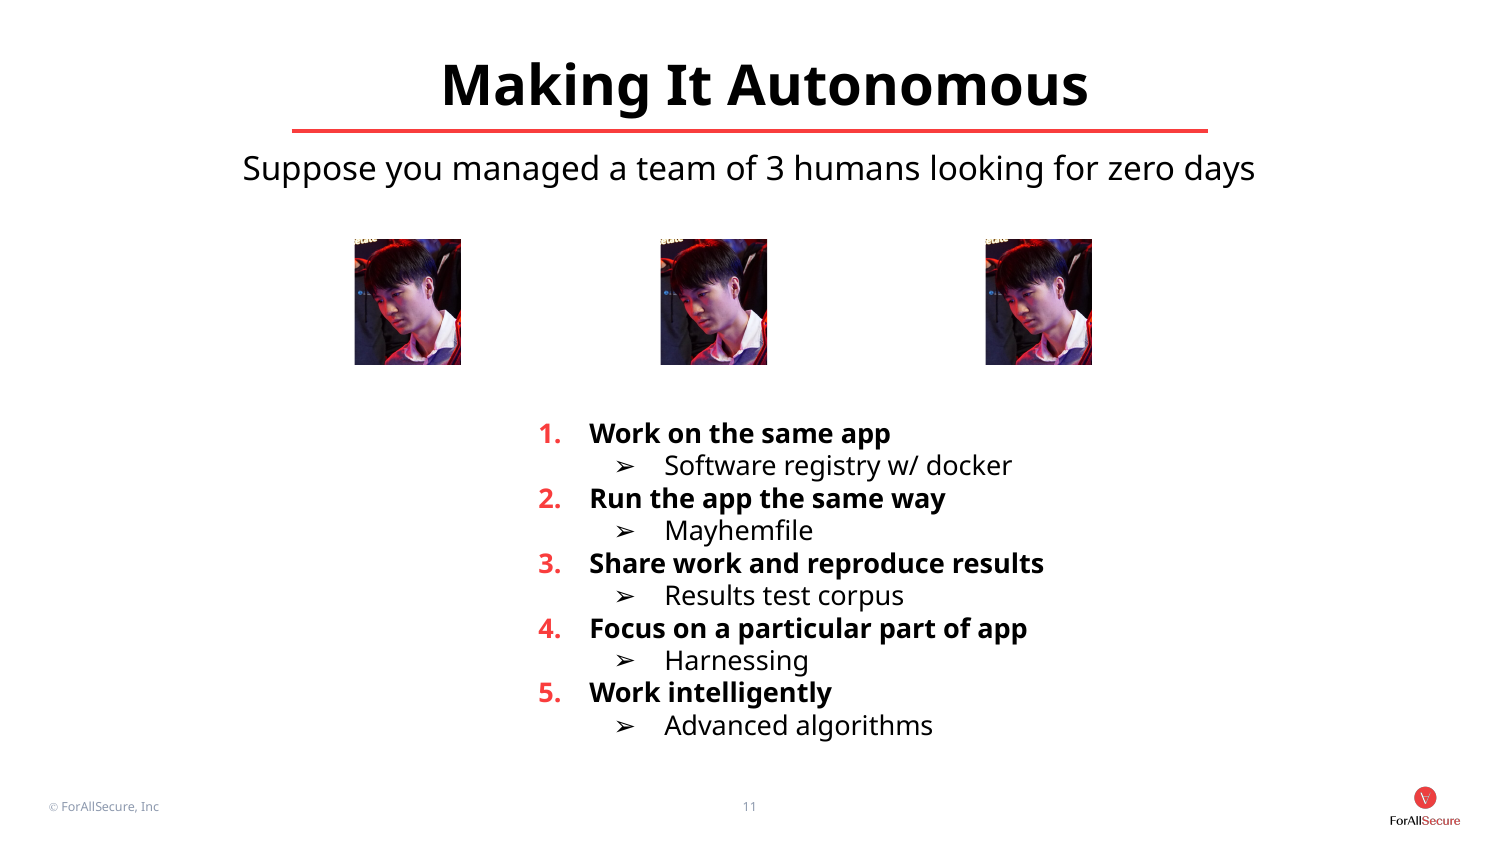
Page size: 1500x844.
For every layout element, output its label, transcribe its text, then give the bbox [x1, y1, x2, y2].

picture [985, 239, 1093, 365]
picture [1387, 786, 1463, 826]
text_box Making It Autonomous [210, 33, 1320, 132]
picture [660, 239, 768, 365]
text_box Work on the same app Software registry w/ docker Run the app the same way Mayhemfile Share work and reproduce results Results test corpus Focus on a particular part of app Harnessing Work intelligently Advanced algorithms [499, 401, 1120, 756]
text_box Suppose you managed a team of 3 humans looking for zero days [195, 132, 1305, 203]
picture [354, 239, 462, 365]
